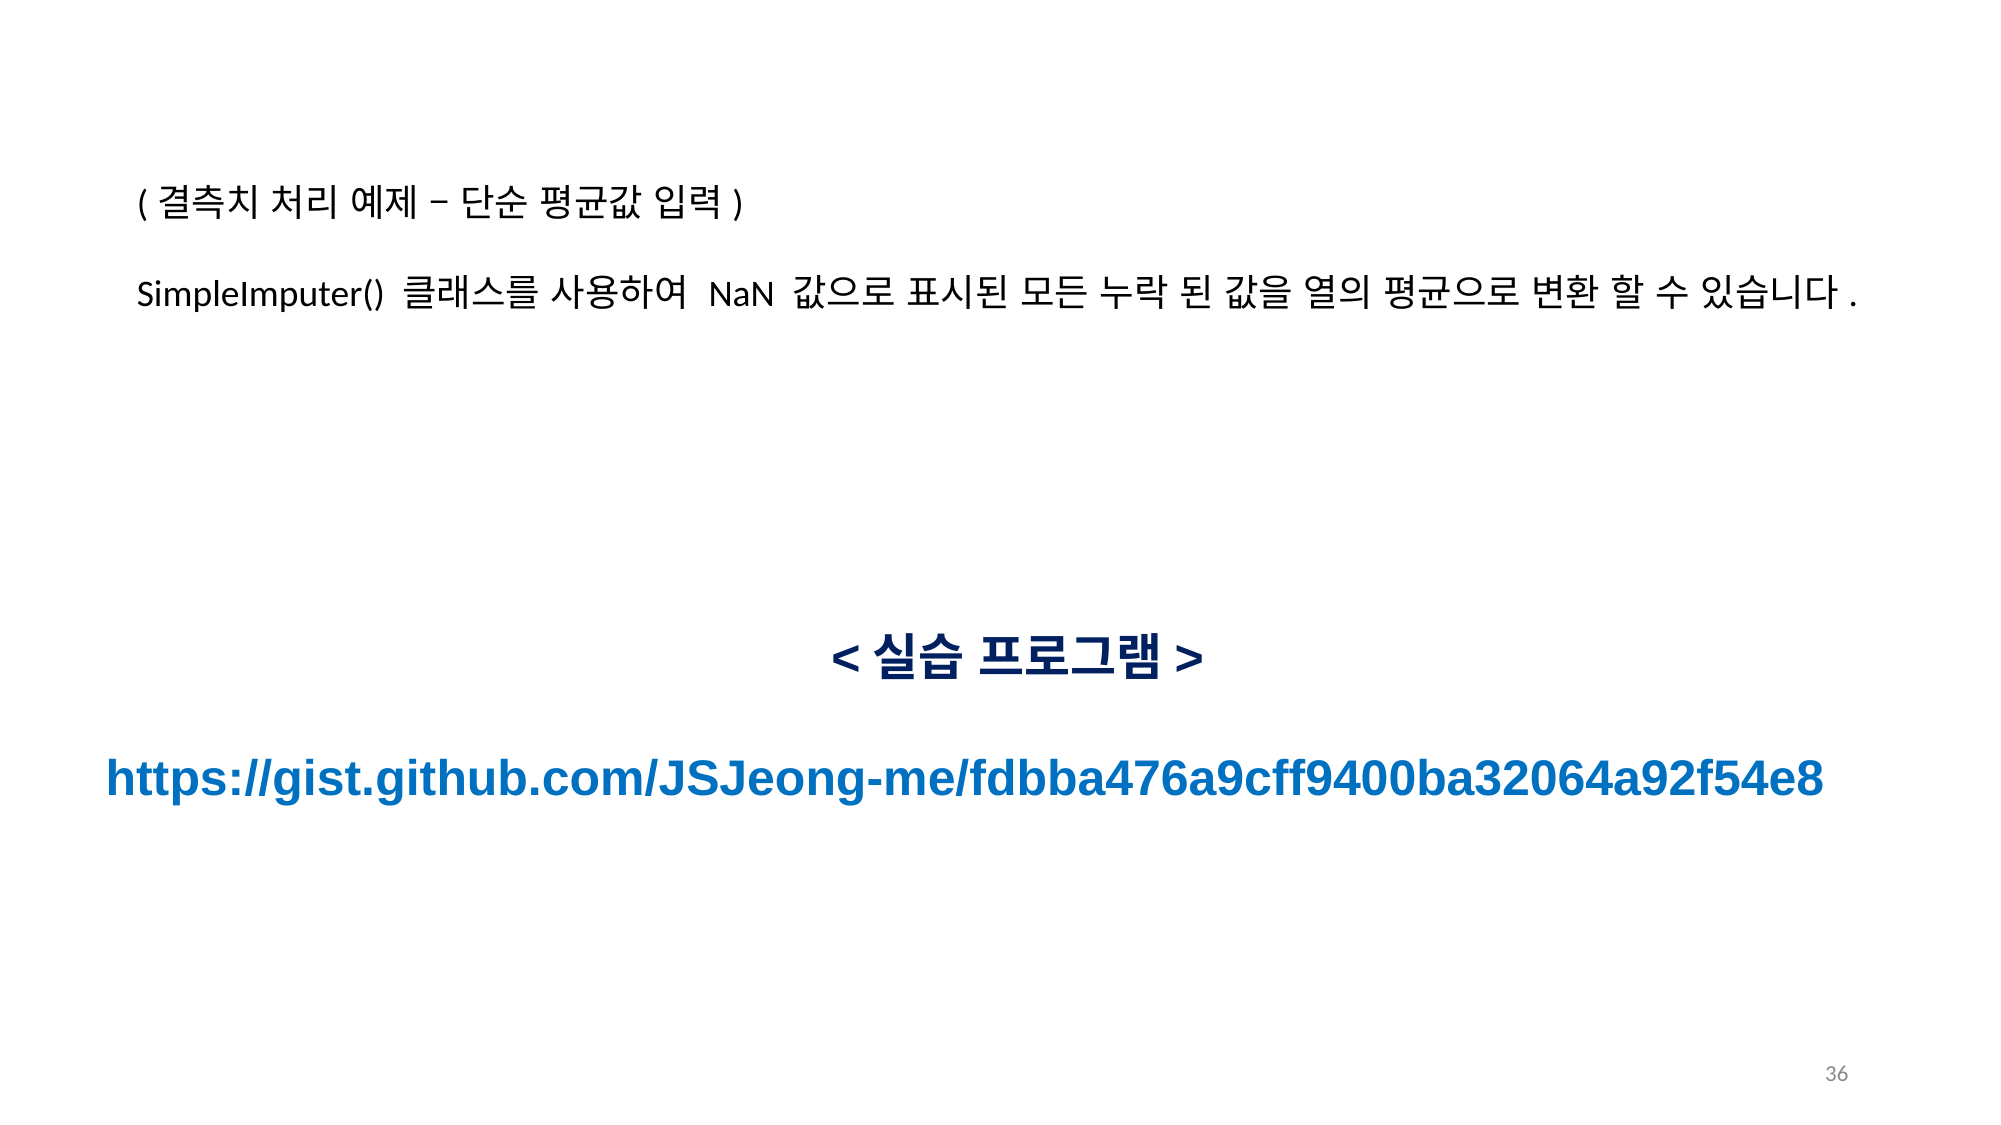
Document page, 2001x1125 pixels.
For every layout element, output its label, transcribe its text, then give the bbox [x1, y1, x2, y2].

text_box <실습 프로그램> https://gist.github.com/JSJeong-me/fdbba476a9cff9400ba32064a92f54e8 [90, 617, 1945, 813]
slide_number 35 [1413, 1042, 1864, 1103]
text_box (결측치 처리 예제 – 단순 평균값 입력) SimpleImputer() 클래스를 사용하여 NaN 값으로 표시된 모든 누락 된 값을 열의 평균으로 변환 할 수 있습니다. [122, 171, 1873, 322]
